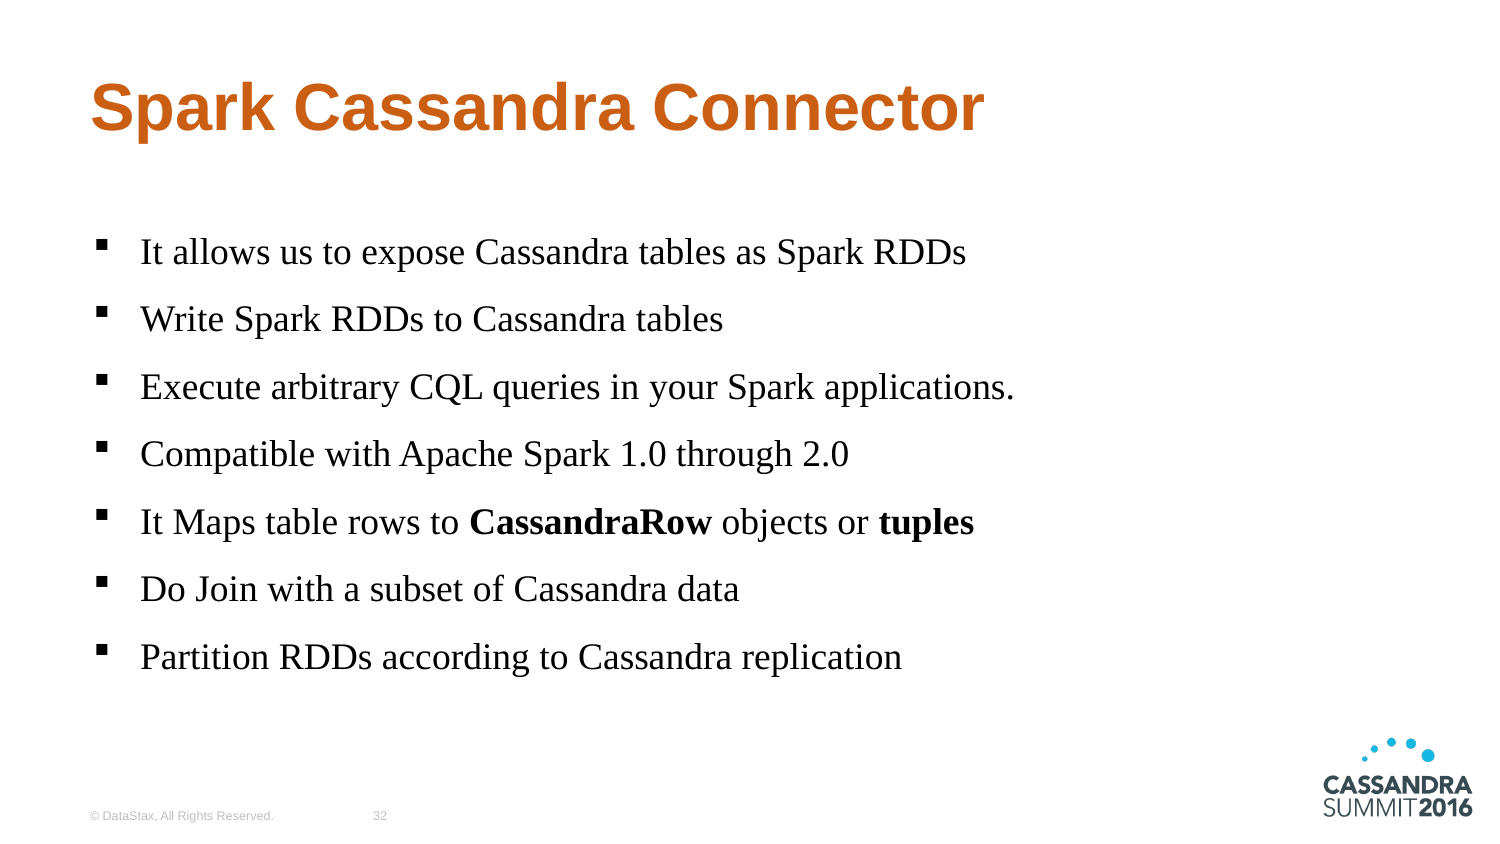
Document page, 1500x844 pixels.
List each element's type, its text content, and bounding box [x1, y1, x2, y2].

title Spark Cassandra Connector [75, 33, 1425, 175]
slide_number 32 [346, 793, 414, 839]
picture [1320, 734, 1475, 819]
text_box It allows us to expose Cassandra tables as Spark RDDs Write Spark RDDs to Cassandra tables Execute arbitrary CQL queries in your Spark applications. Compatible with Apache Spark 1.0 through 2.0 It Maps table rows to CassandraRow objects or tuples Do Join with a subset of Cassandra data Partition RDDs according to Cassandra replication [78, 196, 1032, 685]
footer © DataStax, All Rights Reserved. [75, 793, 337, 839]
